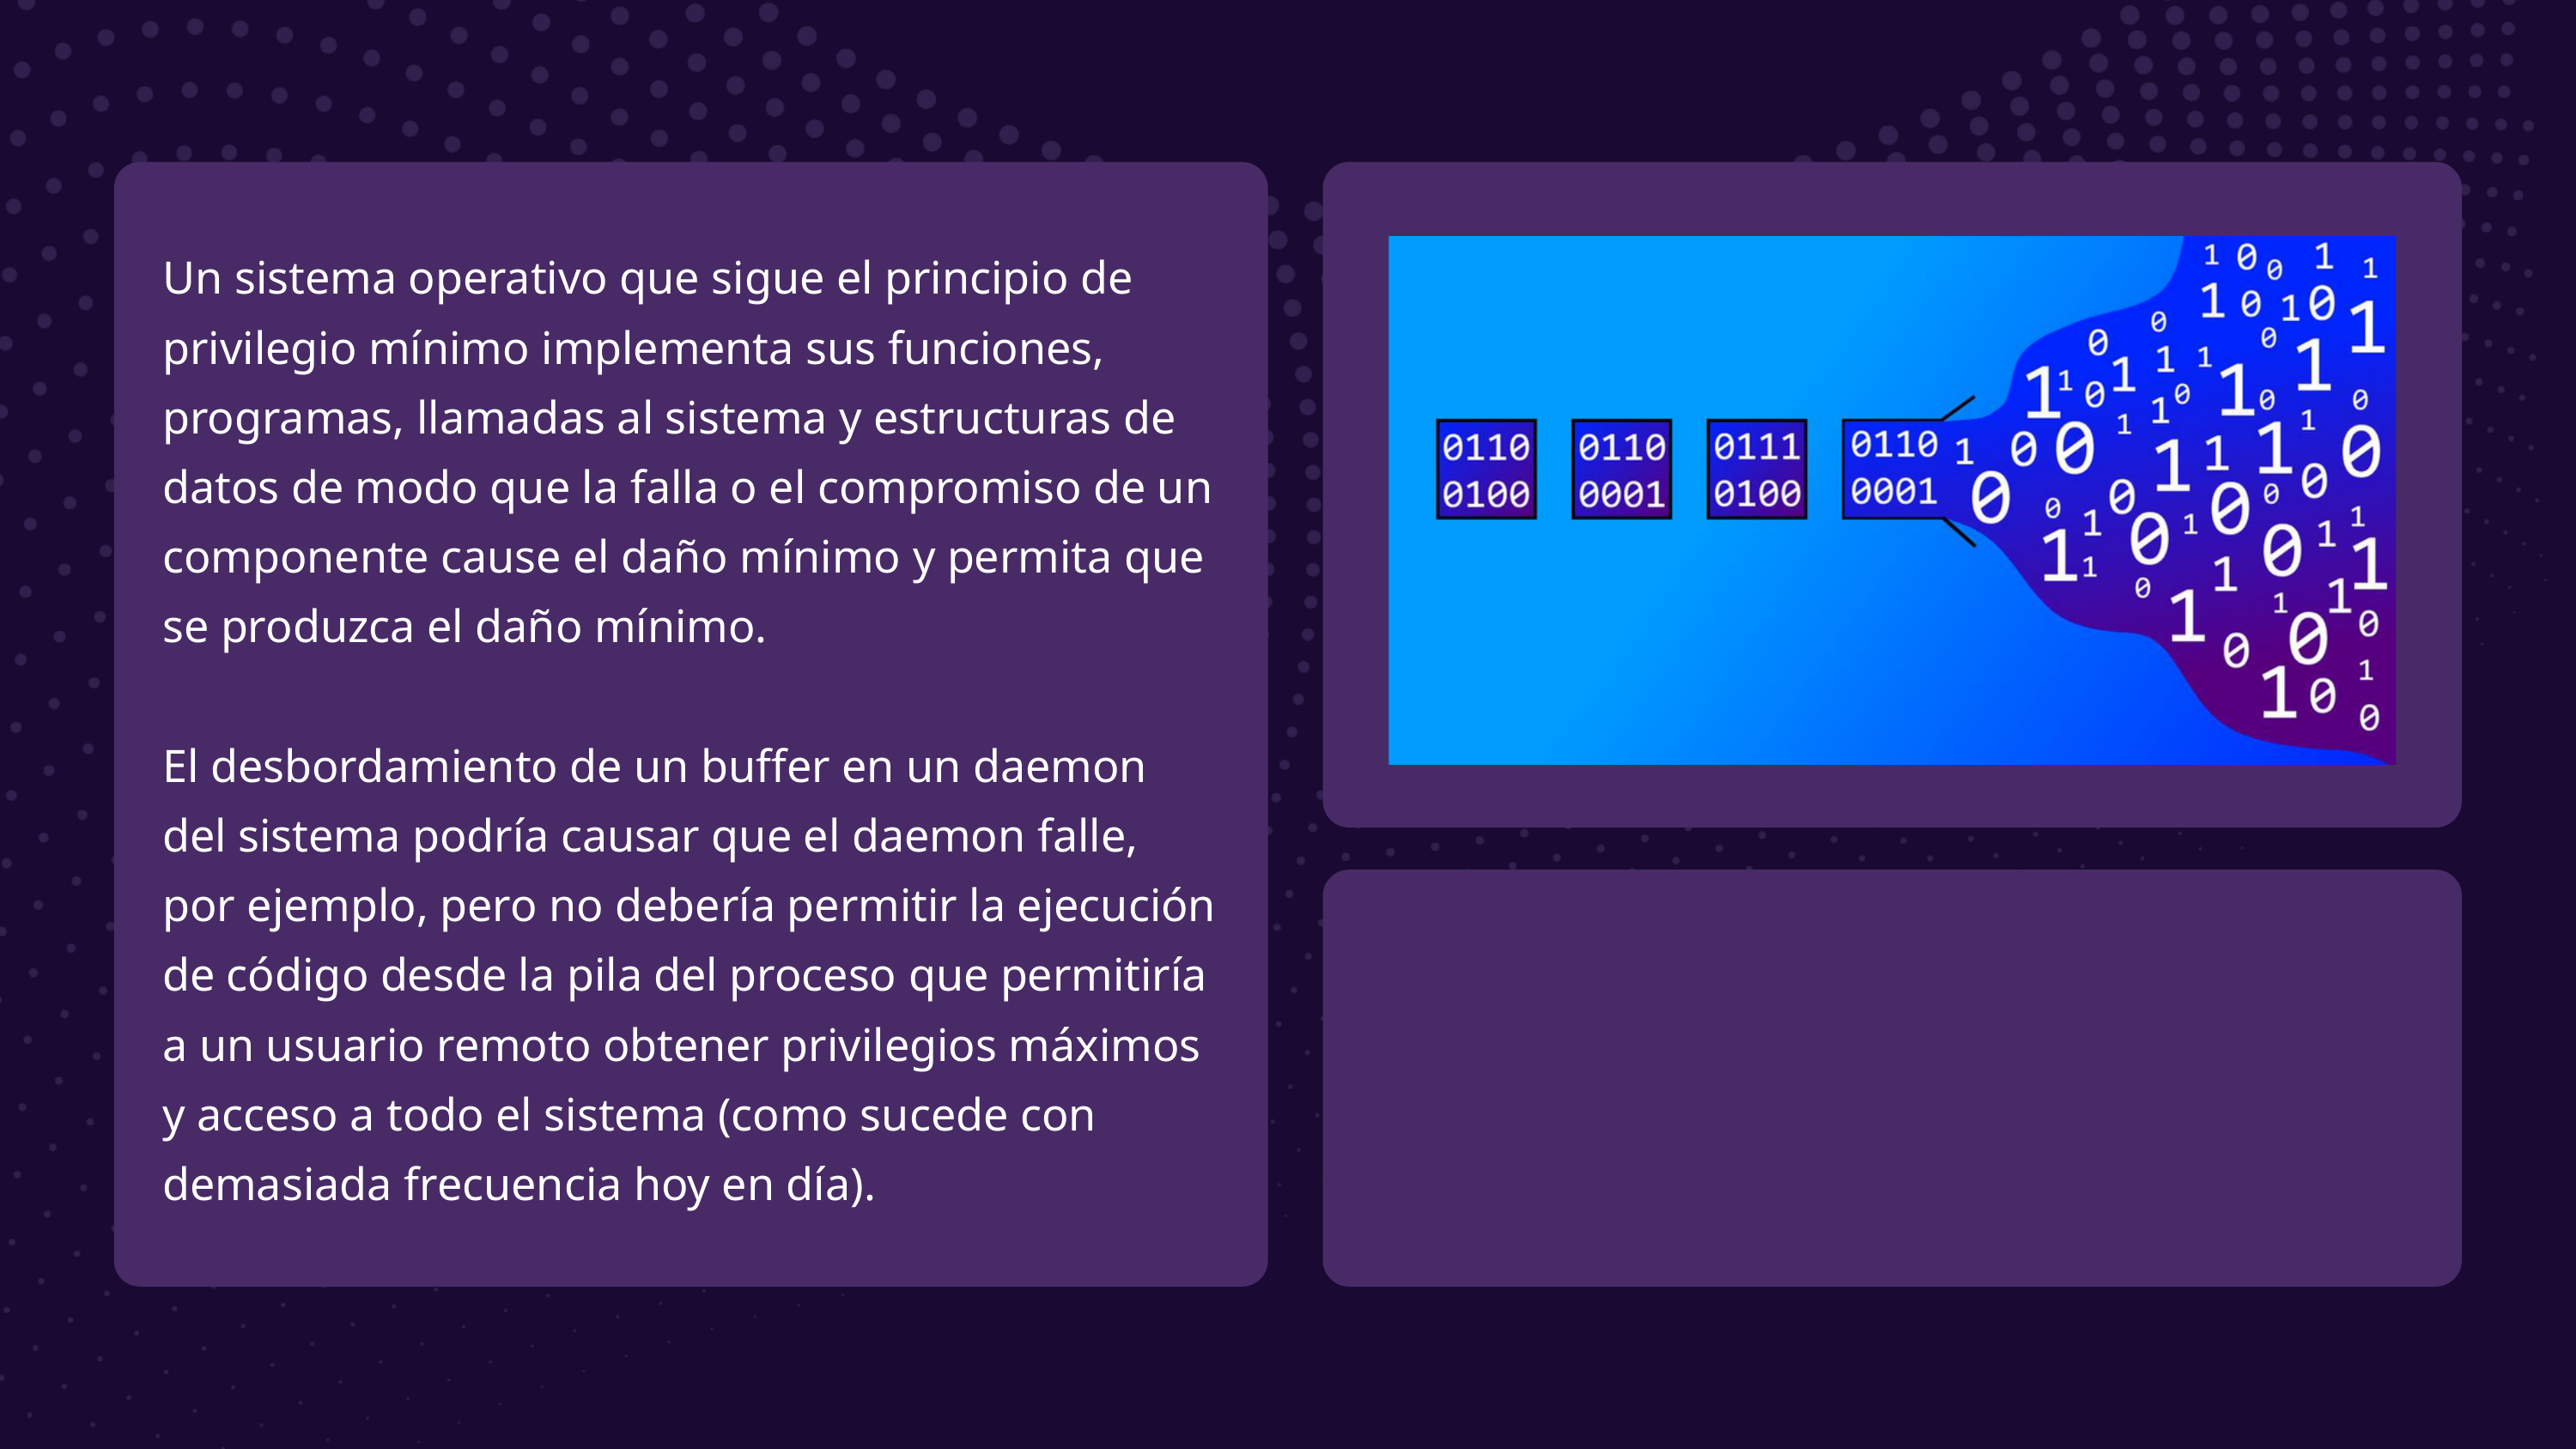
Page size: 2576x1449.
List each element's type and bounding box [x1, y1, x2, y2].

text_box [1322, 854, 2463, 1287]
text_box [0, 0, 2548, 1449]
text_box [113, 146, 1268, 1287]
text_box [1322, 146, 2463, 828]
